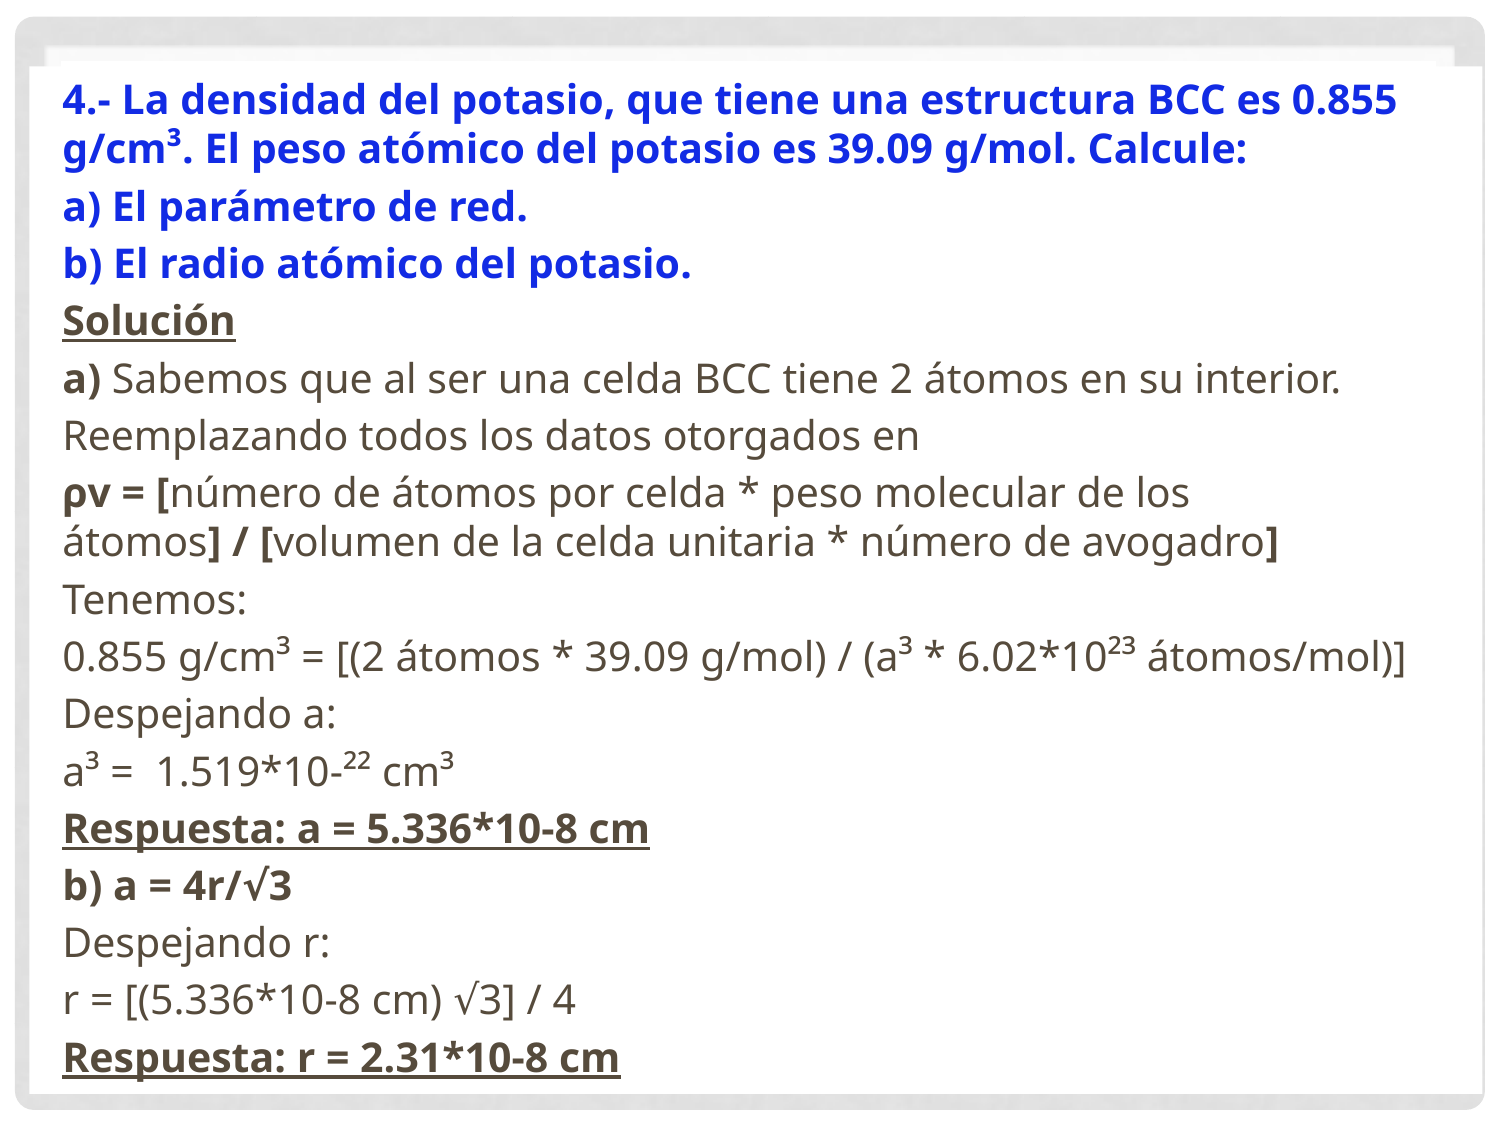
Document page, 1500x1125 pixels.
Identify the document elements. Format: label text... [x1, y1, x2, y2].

list 4.- La densidad del potasio, que tiene una estructura BCC es 0.855 g/cm³. El peso atómico del potasio es 39.09 g/mol. Calcule: a) El parámetro de red. b) El radio atómico del potasio. Solución a) Sabemos que al ser una celda BCC tiene 2 átomos en su interior. Reemplazando todos los datos otorgados en ρv = [número de átomos por celda * peso molecular de los átomos] / [volumen de la celda unitaria * número de avogadro] Tenemos: 0.855 g/cm³ = [(2 átomos * 39.09 g/mol) / (a³ * 6.02*10²³ átomos/mol)] Despejando a: a³ = 1.519*10-²² cm³ Respuesta: a = 5.336*10-8 cm b) a = 4r/√3 Despejando r: r = [(5.336*10-8 cm) √3] / 4 Respuesta: r = 2.31*10-8 cm [29, 66, 1483, 1094]
